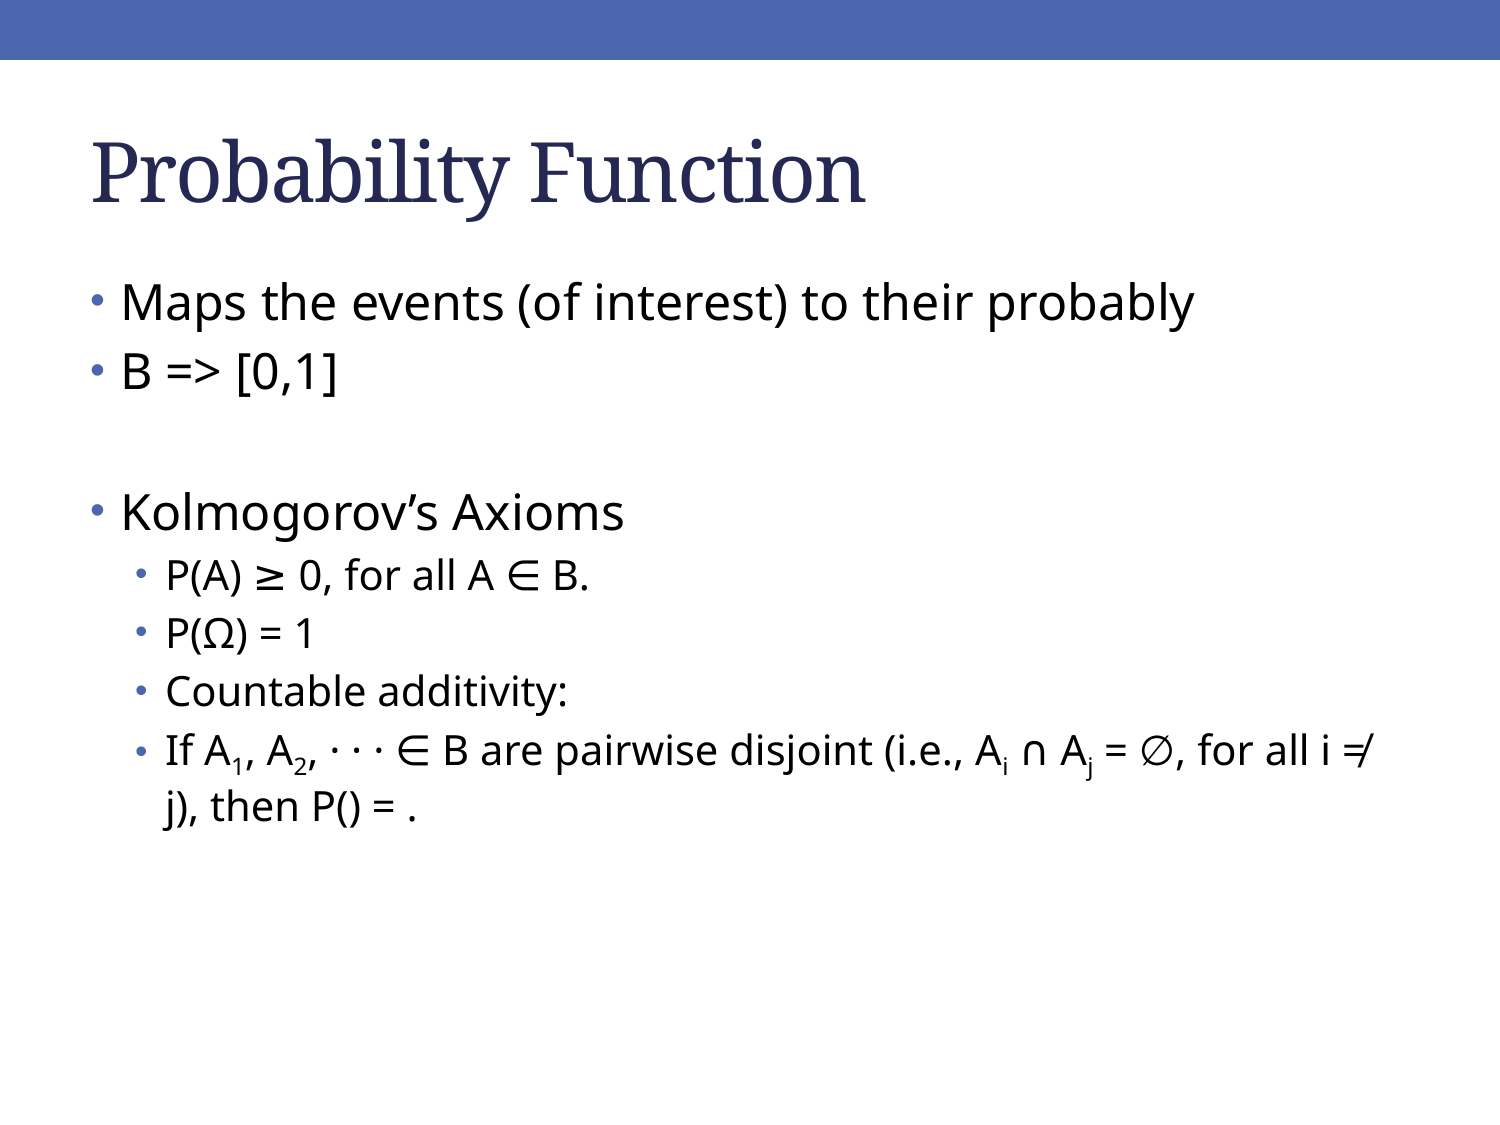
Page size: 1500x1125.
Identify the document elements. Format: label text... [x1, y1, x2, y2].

title Probability Function [75, 87, 1425, 250]
